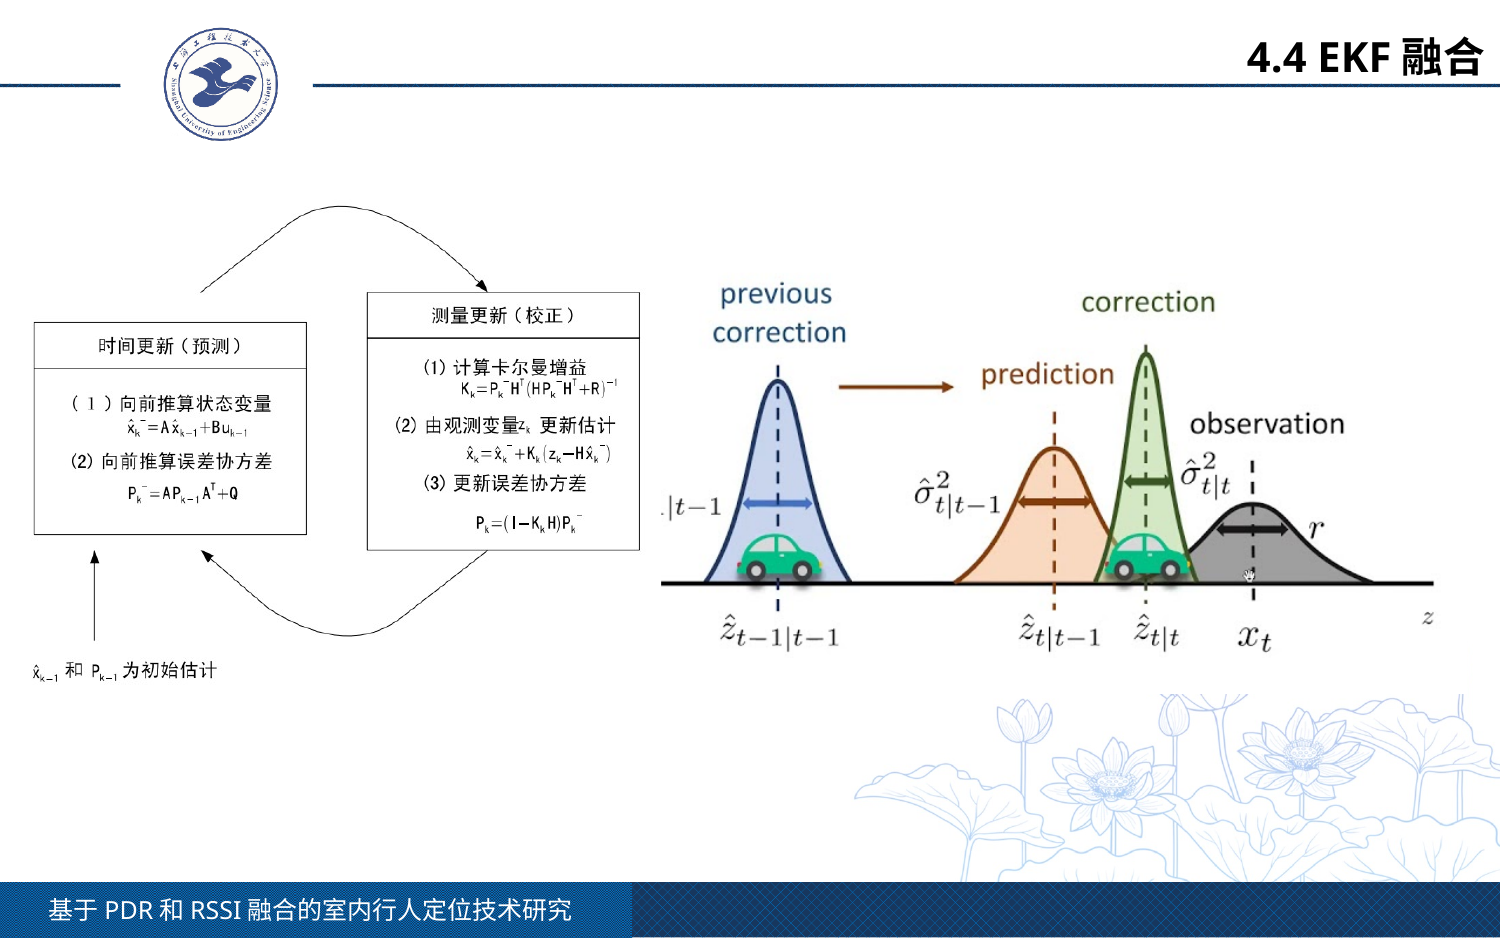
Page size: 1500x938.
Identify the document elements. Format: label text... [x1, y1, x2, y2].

picture [0, 0, 1500, 938]
text_box 4.4 EKF融合 [537, 23, 1500, 89]
